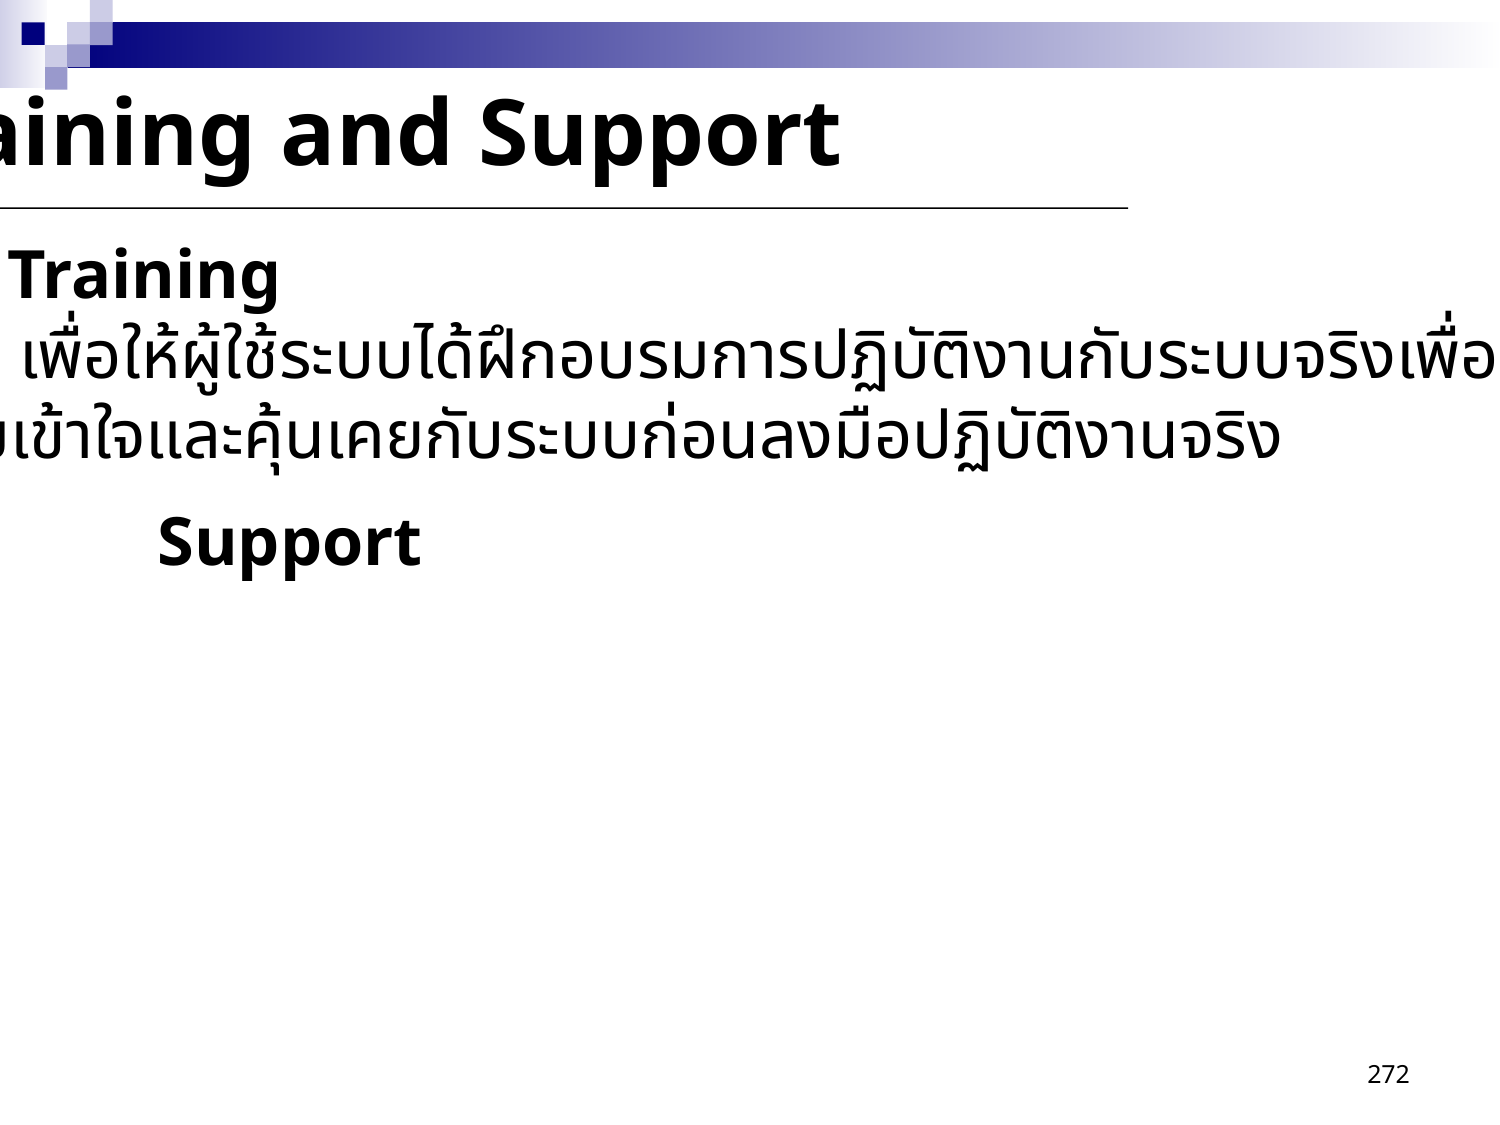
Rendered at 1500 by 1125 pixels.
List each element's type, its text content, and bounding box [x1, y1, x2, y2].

text_box Training and Support [0, 66, 859, 191]
slide_number 272 [1074, 1024, 1426, 1101]
text_box Training เพื่อให้ผู้ใช้ระบบได้ฝึกอบรมการปฏิบัติงานกับระบบจริงเพื่อให้เกิด ความเข้าใจและคุ้นเคยกับระบบก่อนลงมือปฏิบัติงานจริง [0, 224, 1500, 480]
text_box Support [4, 491, 456, 587]
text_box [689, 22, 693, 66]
